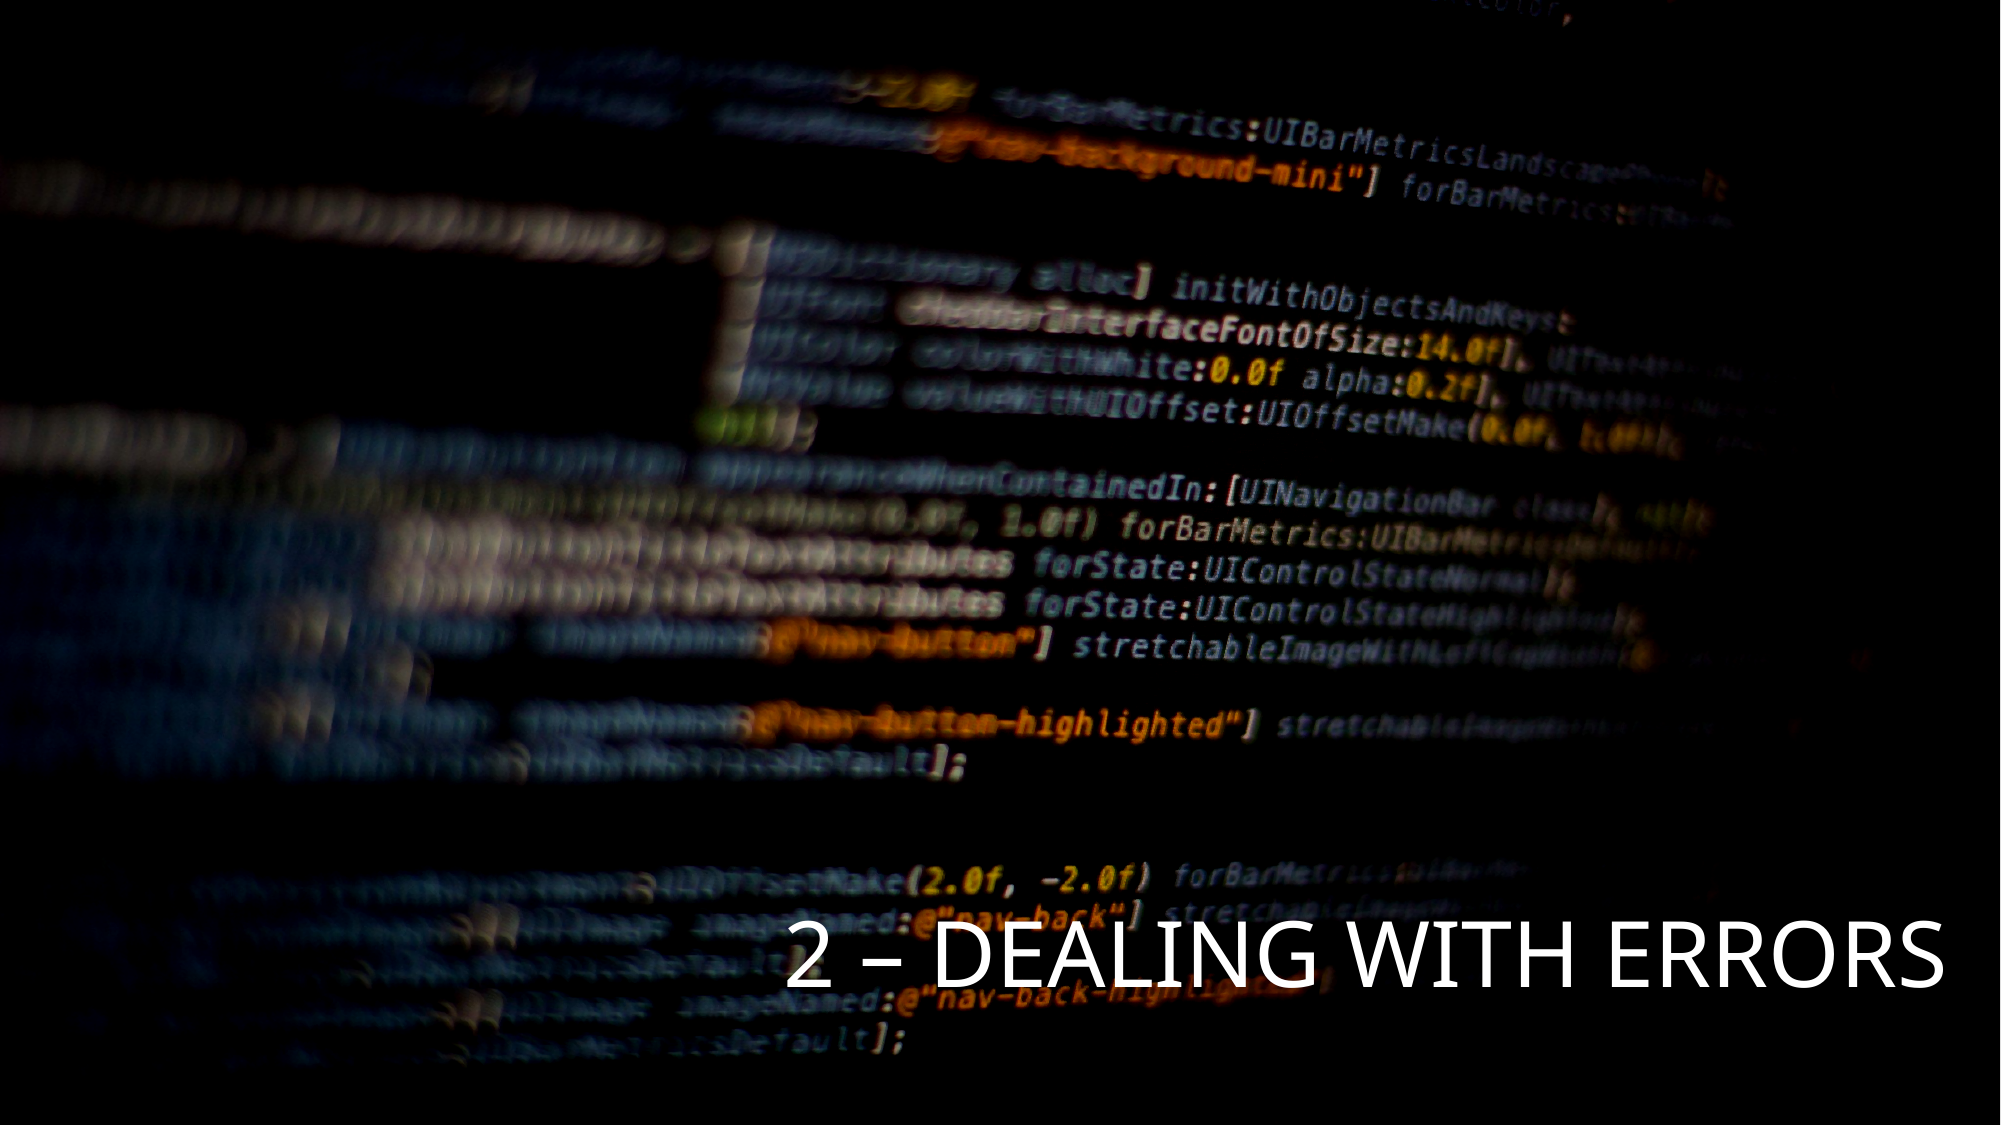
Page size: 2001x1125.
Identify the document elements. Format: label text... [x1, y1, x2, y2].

title 2 – Dealing with Errors [763, 810, 1964, 1106]
picture [0, 0, 2001, 1125]
